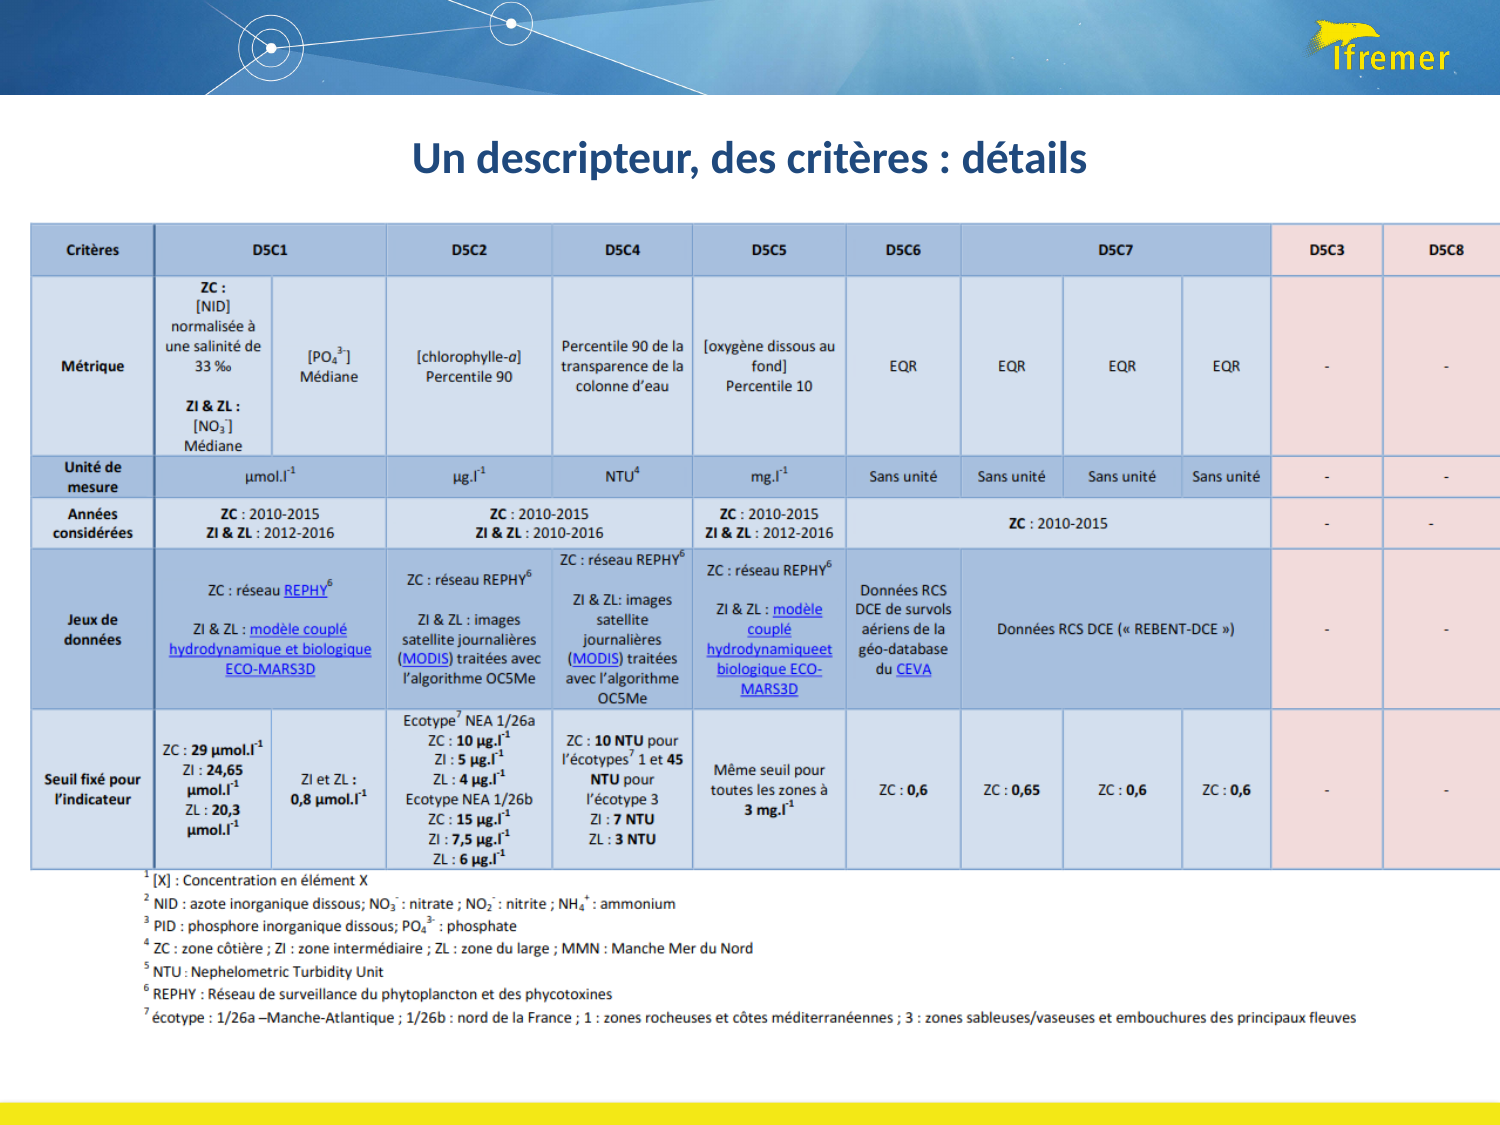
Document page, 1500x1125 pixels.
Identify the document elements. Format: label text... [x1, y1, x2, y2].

text_box Un descripteur, des critères : détails [75, 118, 1425, 192]
picture [21, 207, 1500, 1031]
picture [0, 0, 1500, 95]
